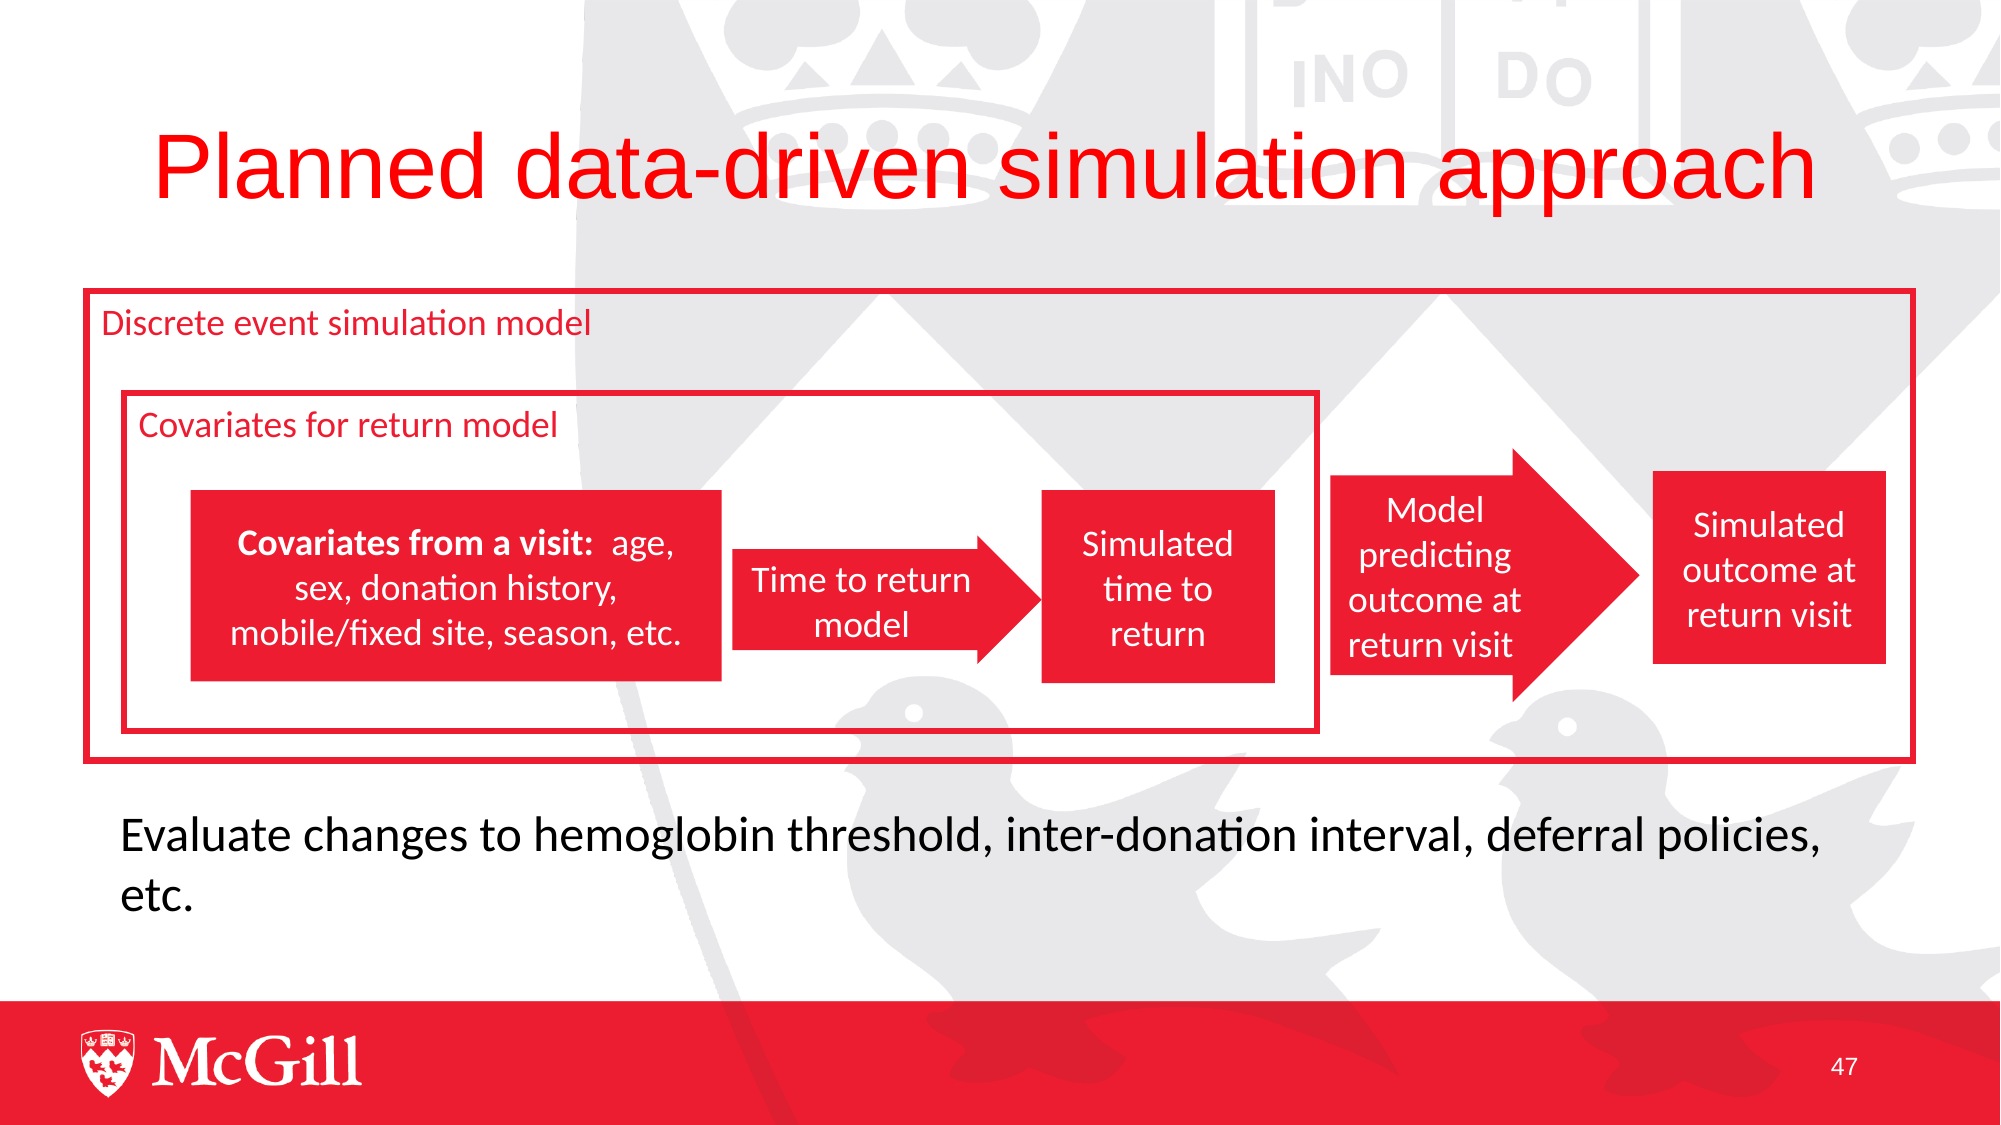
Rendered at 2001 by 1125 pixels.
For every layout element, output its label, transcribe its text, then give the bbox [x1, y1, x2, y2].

text_box Evaluate changes to hemoglobin threshold, inter-donation interval, deferral policies, etc. [105, 794, 1839, 930]
slide_number 47 [1766, 1035, 1874, 1096]
title Planned data-driven simulation approach [137, 59, 1863, 278]
text_box Discrete event simulation model [86, 290, 1914, 762]
picture [0, 0, 2000, 1125]
